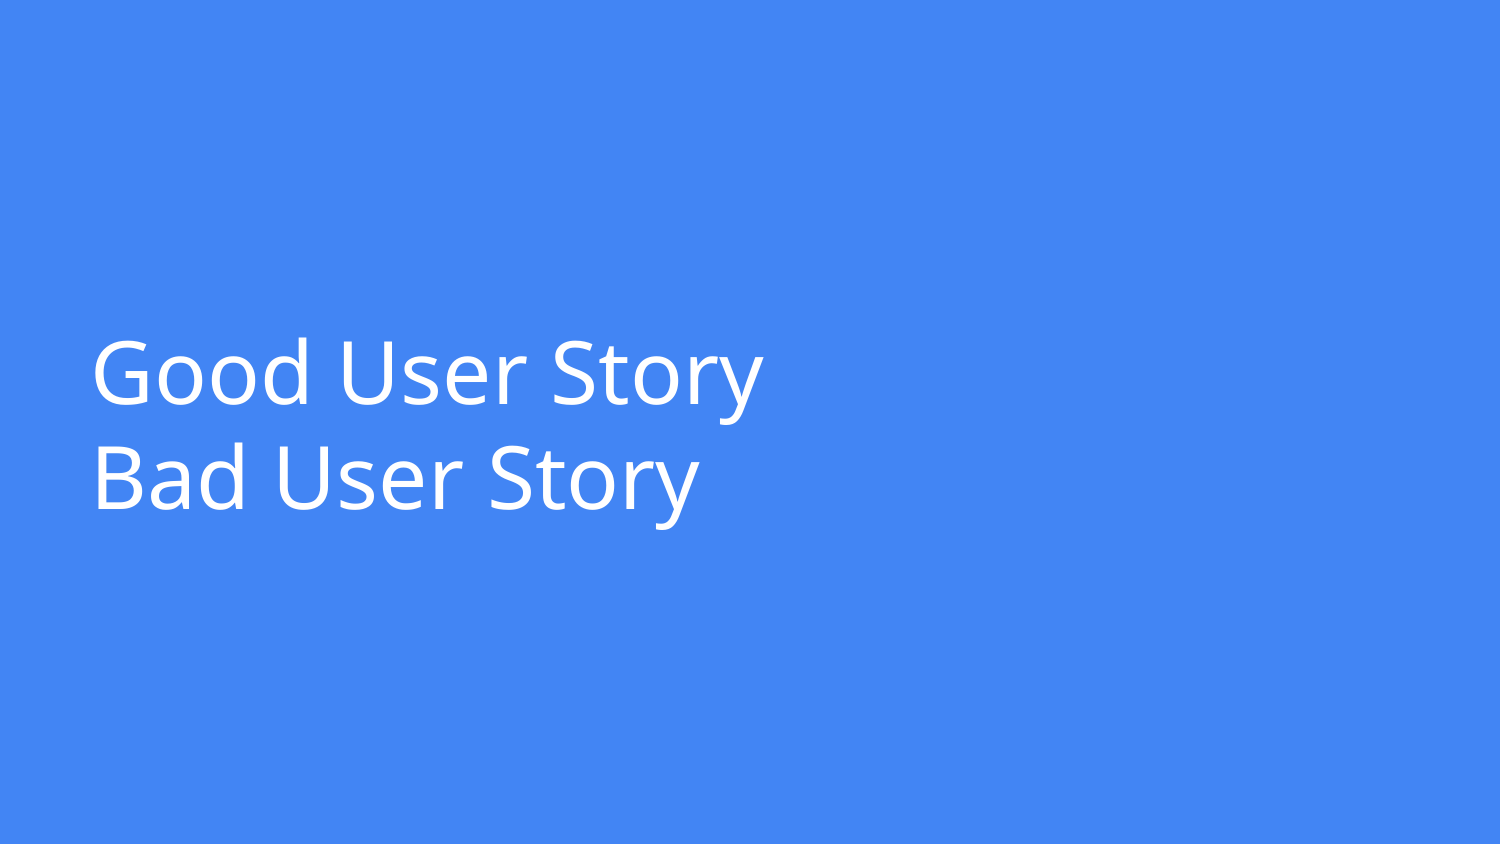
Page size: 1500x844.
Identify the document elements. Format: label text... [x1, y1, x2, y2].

title Good User Story Bad User Story [75, 338, 1425, 505]
